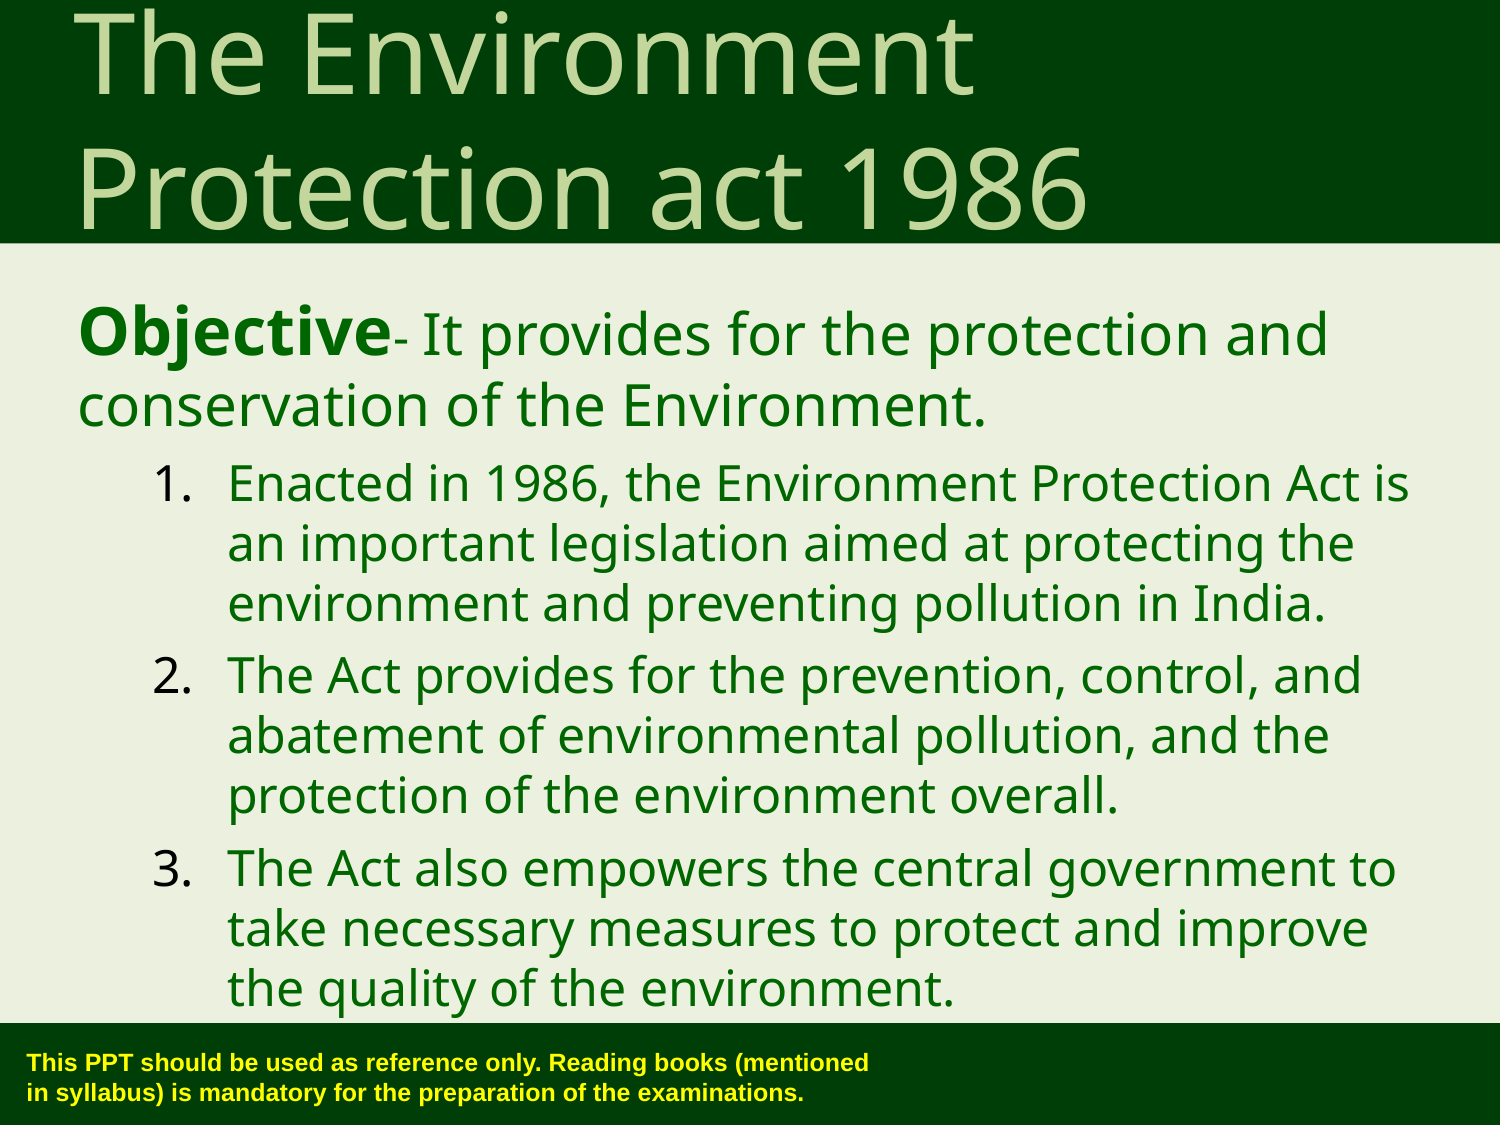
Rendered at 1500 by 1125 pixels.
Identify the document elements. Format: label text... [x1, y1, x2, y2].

text_box The Environment Protection act 1986 [58, 0, 1425, 235]
text_box Objective- It provides for the protection and conservation of the Environment. Enacted in 1986, the Environment Protection Act is an important legislation aimed at protecting the environment and preventing pollution in India. The Act provides for the prevention, control, and abatement of environmental pollution, and the protection of the environment overall. The Act also empowers the central government to take necessary measures to protect and improve the quality of the environment. [62, 281, 1450, 988]
